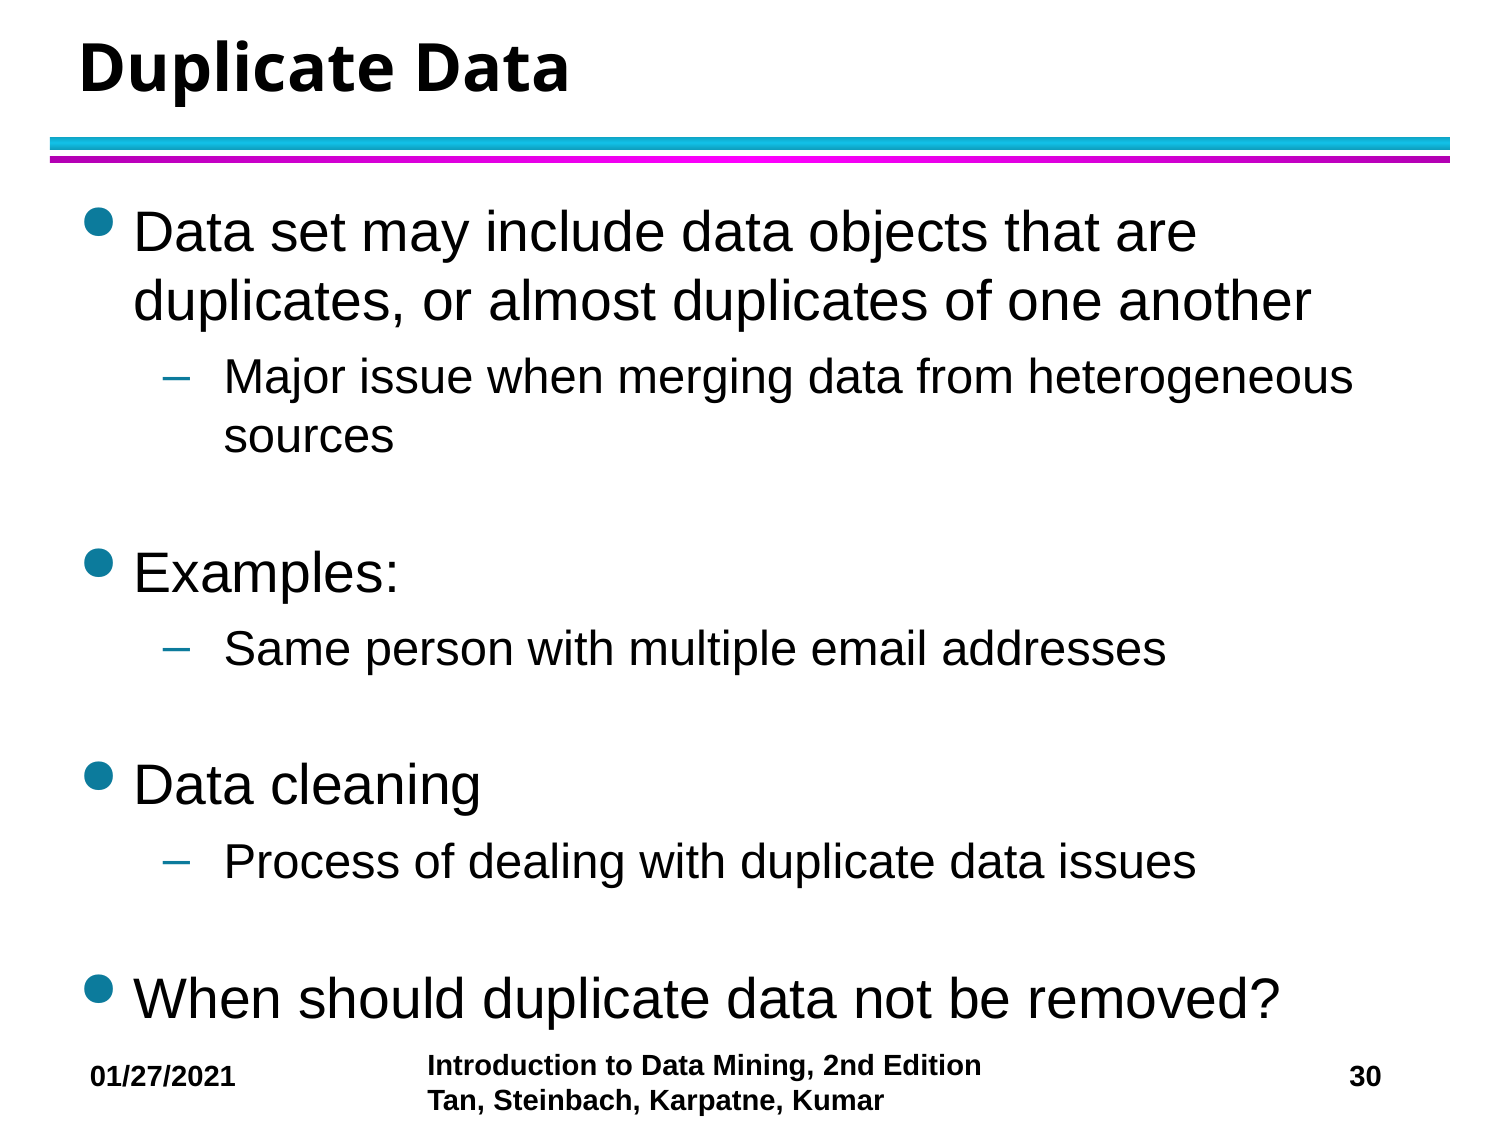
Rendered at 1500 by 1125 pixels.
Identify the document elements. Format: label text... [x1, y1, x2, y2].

text_box Duplicate Data [62, 24, 1421, 113]
text_box Data set may include data objects that are duplicates, or almost duplicates of one another Major issue when merging data from heterogeneous sources Examples: Same person with multiple email addresses Data cleaning Process of dealing with duplicate data issues When should duplicate data not be removed? [67, 187, 1432, 1038]
